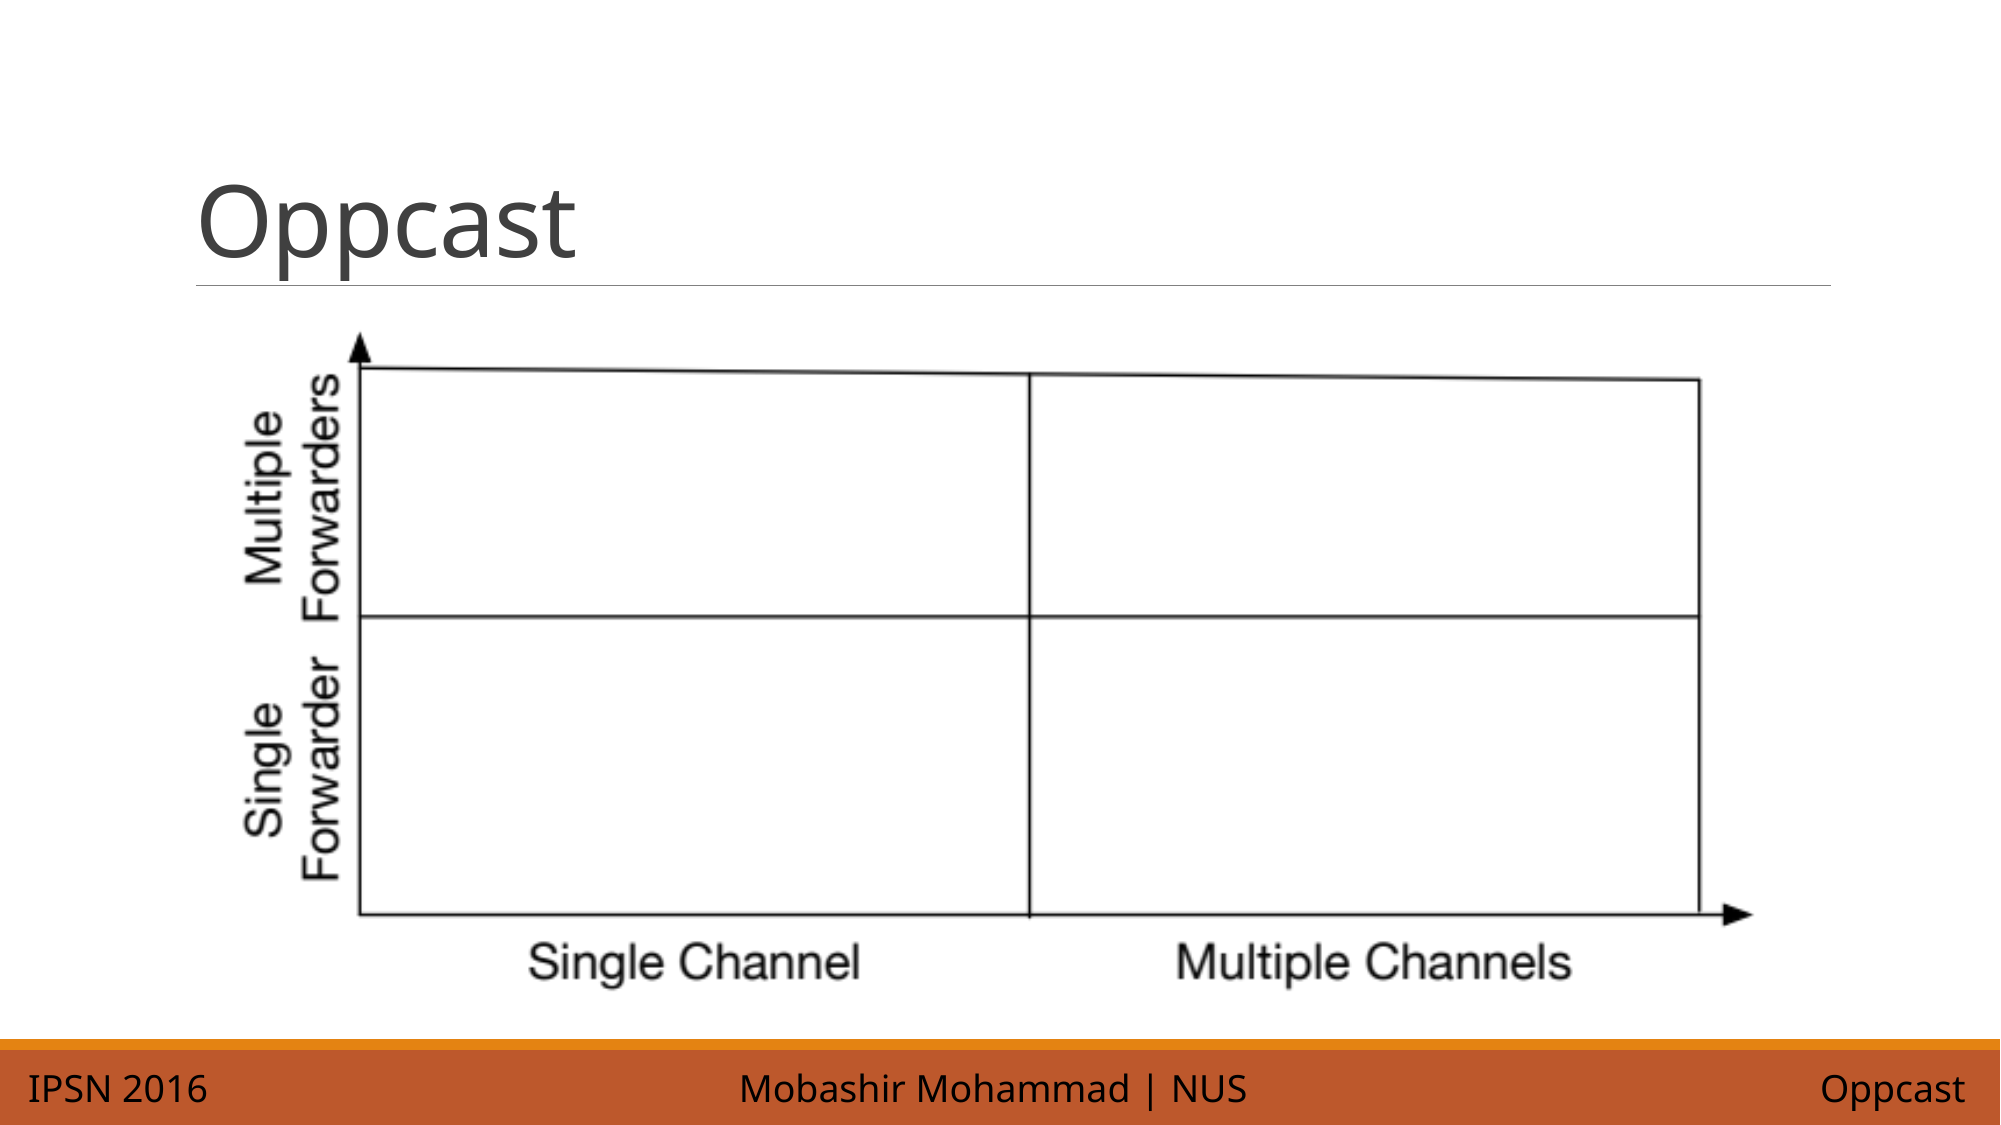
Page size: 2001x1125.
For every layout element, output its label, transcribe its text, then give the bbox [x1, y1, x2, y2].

text_box Mobashir Mohammad | NUS [724, 1057, 1263, 1117]
text_box Oppcast [1805, 1057, 1981, 1117]
picture [190, 284, 1820, 1034]
title Oppcast [180, 47, 1830, 285]
text_box IPSN 2016 [13, 1057, 223, 1117]
